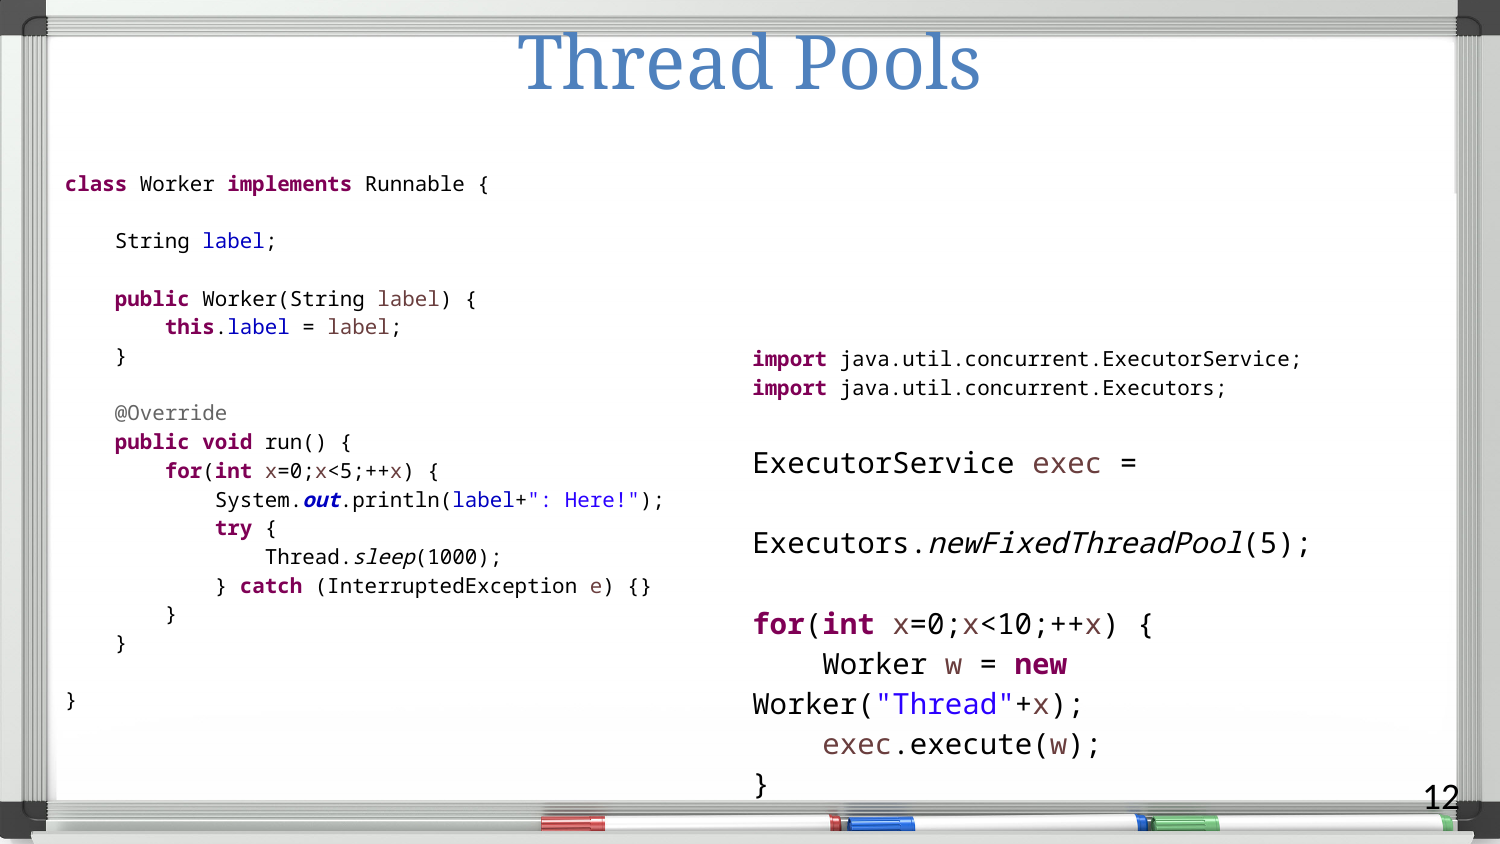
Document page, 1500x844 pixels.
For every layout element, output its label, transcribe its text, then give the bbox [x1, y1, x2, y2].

text_box import java.util.concurrent.ExecutorService; import java.util.concurrent.Executors; ExecutorService exec = Executors.newFixedThreadPool(5); for(int x=0;x<10;++x) { Worker w = new Worker("Thread"+x); exec.execute(w); } [737, 334, 1388, 808]
picture [0, 0, 1500, 844]
slide_number 12 [1374, 771, 1475, 817]
title Thread Pools [12, 9, 1488, 110]
text_box class Worker implements Runnable { String label; public Worker(String label) { this.label = label; } @Override public void run() { for(int x=0;x<5;++x) { System.out.println(label+": Here!"); try { Thread.sleep(1000); } catch (InterruptedException e) {} } } } [50, 159, 925, 720]
